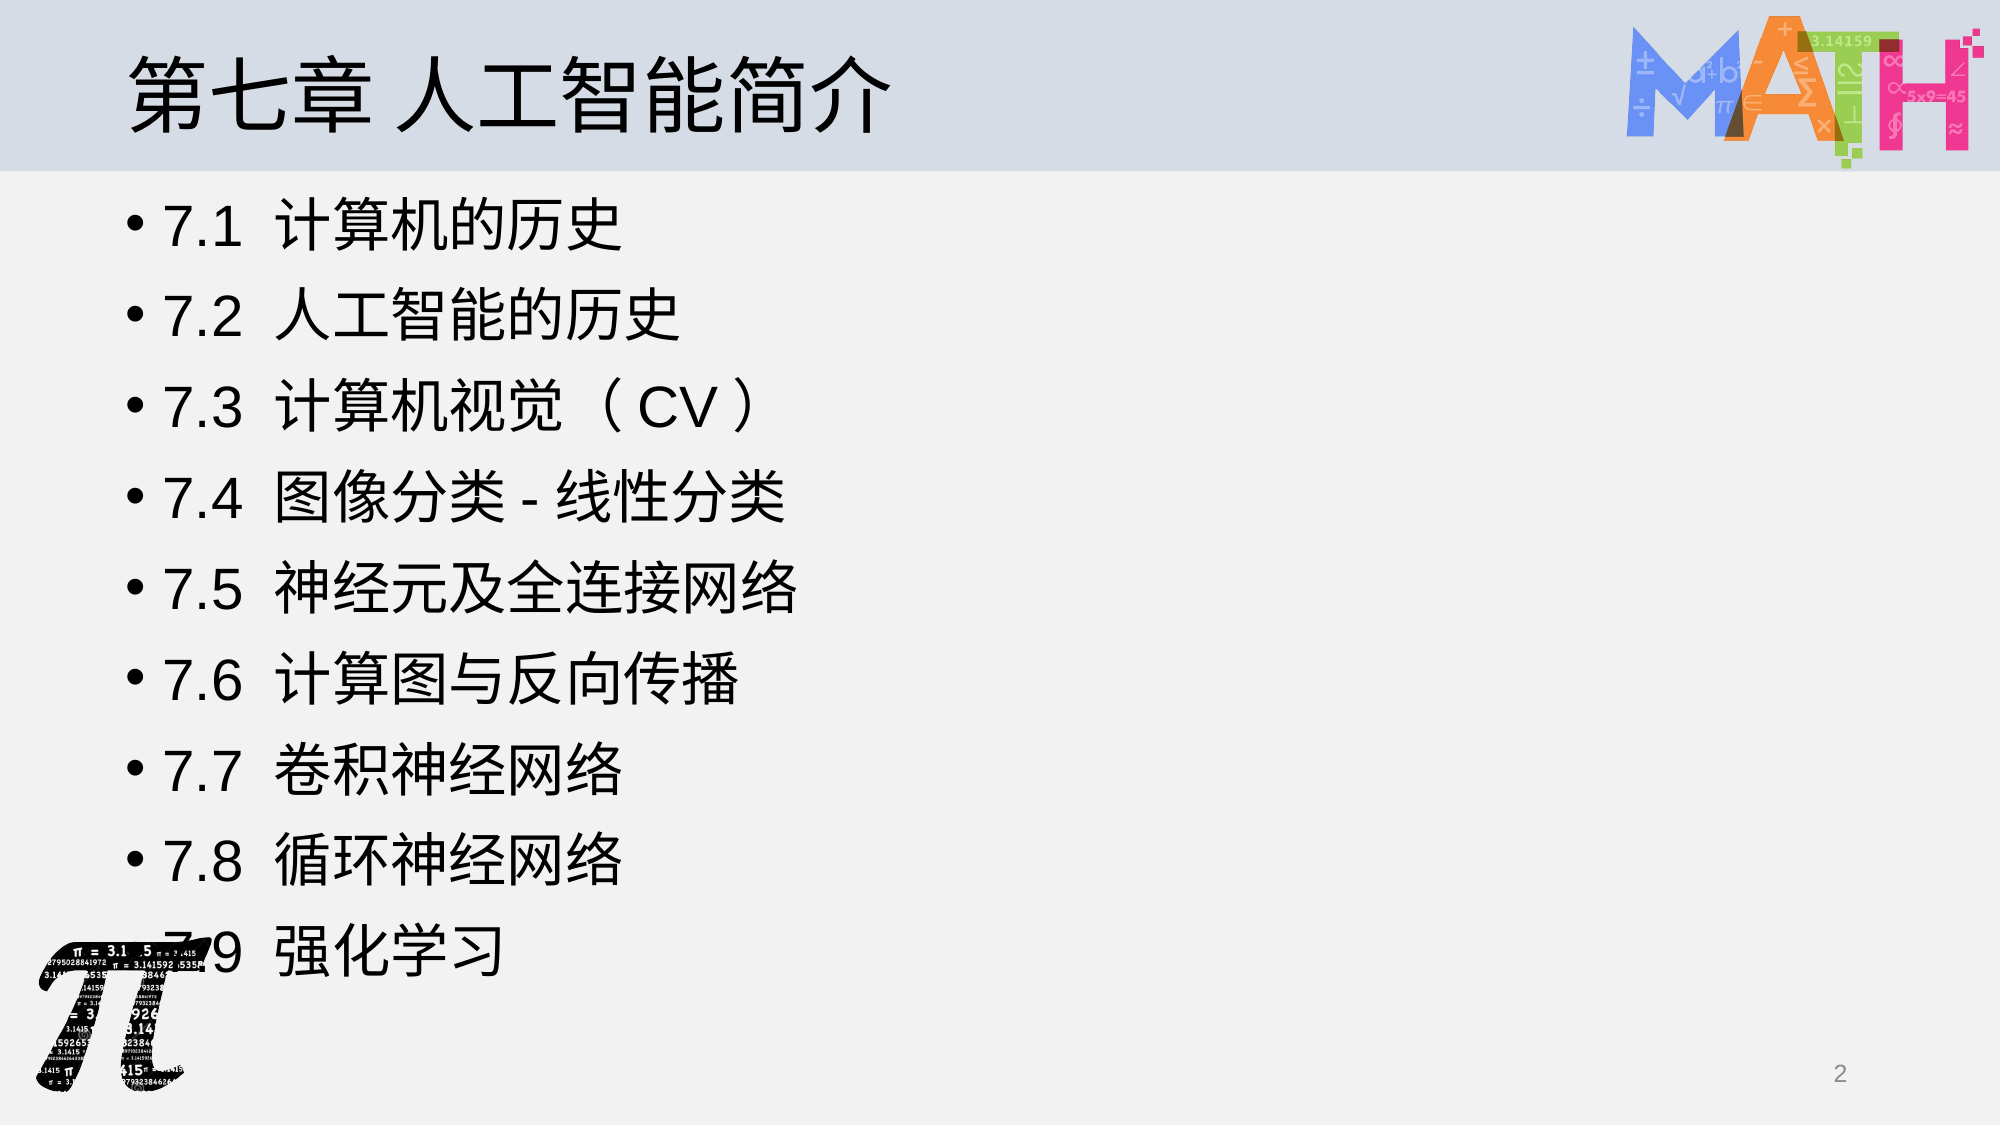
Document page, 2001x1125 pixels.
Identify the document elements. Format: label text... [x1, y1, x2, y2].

picture [36, 937, 212, 1092]
title 第七章 人工智能简介 [109, 18, 1890, 153]
picture [1626, 15, 1984, 169]
list 7.1 计算机的历史 7.2 人工智能的历史 7.3 计算机视觉（CV） 7.4 图像分类-线性分类 7.5 神经元及全连接网络 7.6 计算图与反向传播 7.7 卷积神经网络 7.8 循环神经网络 7.9 强化学习 [109, 180, 1890, 1043]
slide_number 2 [1412, 1043, 1863, 1103]
